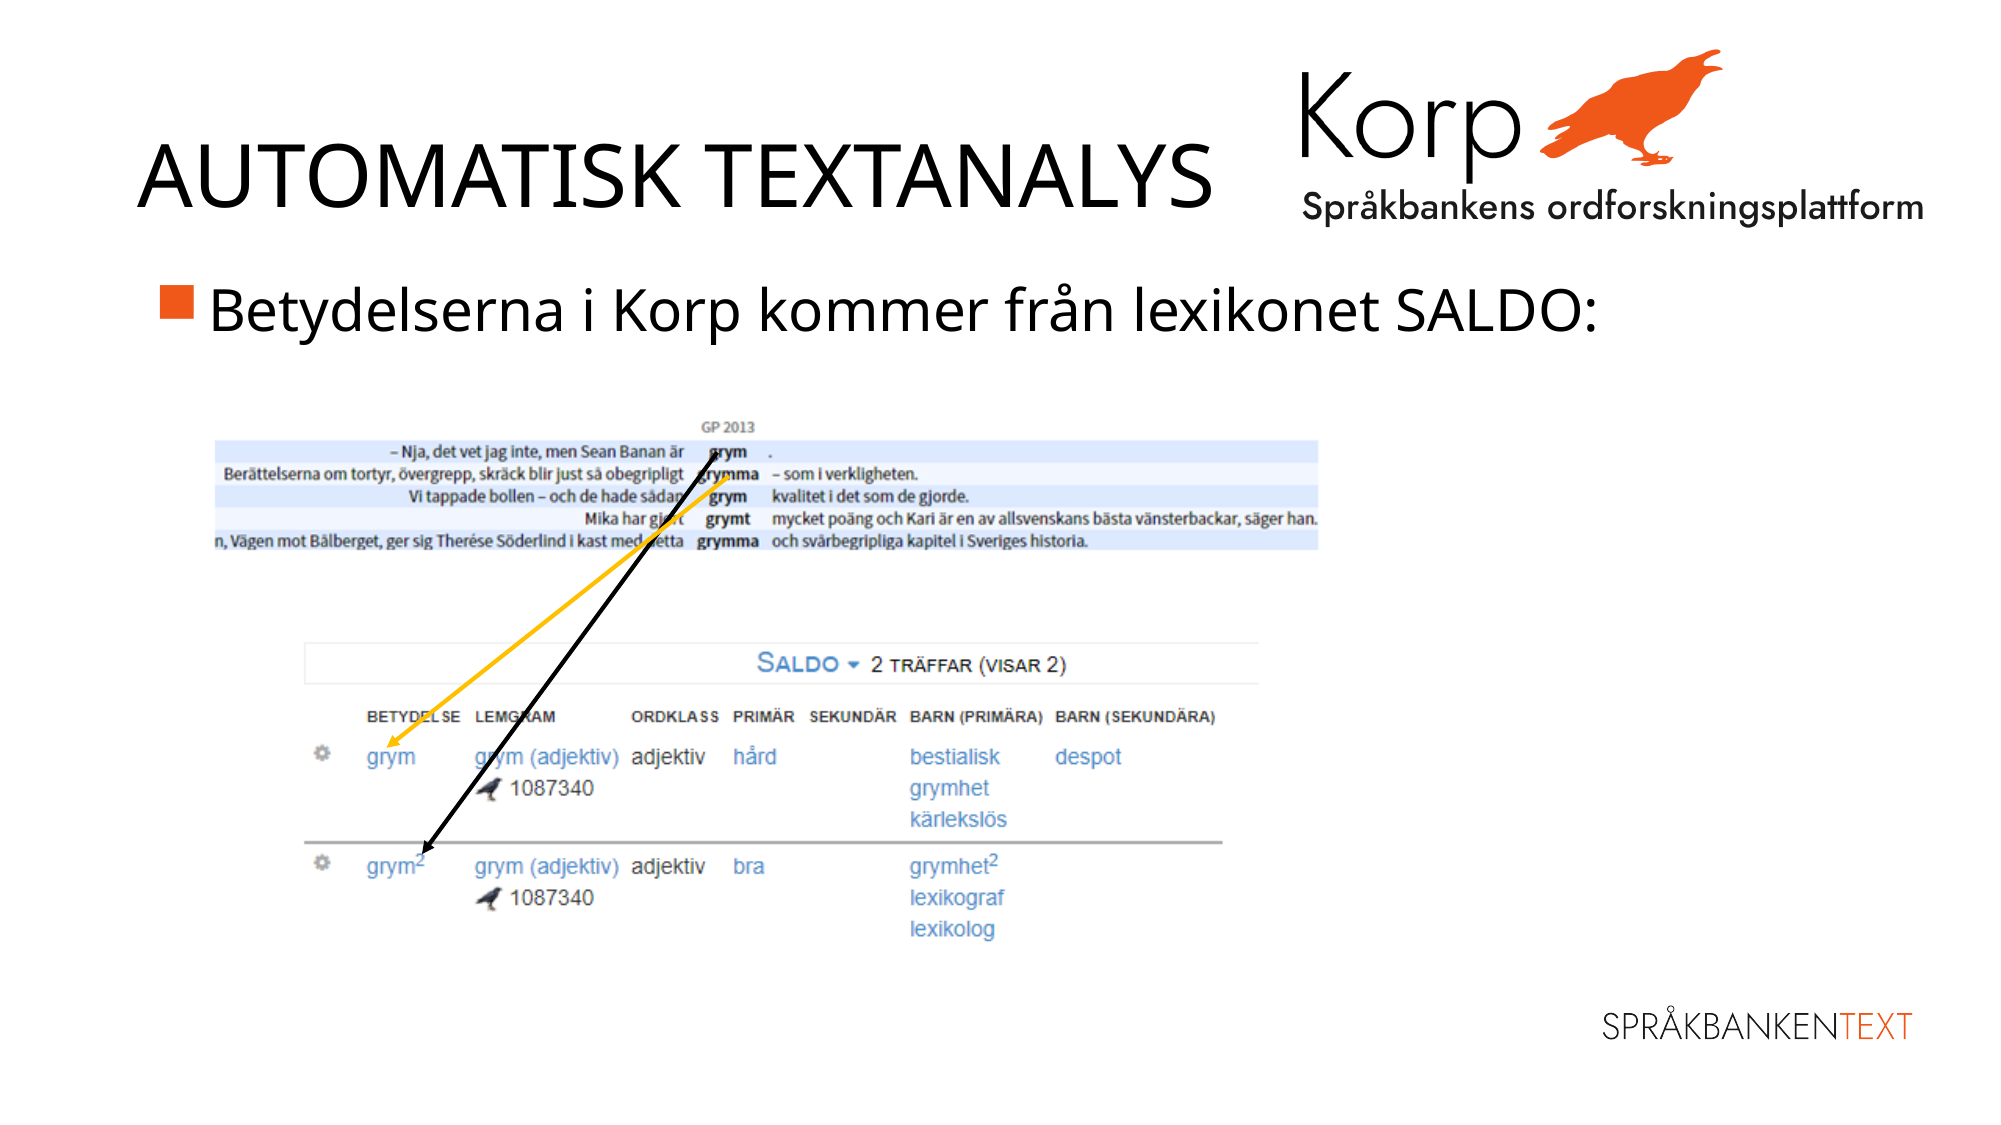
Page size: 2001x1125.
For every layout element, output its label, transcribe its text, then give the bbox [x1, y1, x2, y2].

title Automatisk textanalys [137, 109, 1291, 236]
picture [1600, 998, 1959, 1125]
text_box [173, 400, 1359, 1004]
list Betydelserna i Korp kommer från lexikonet SALDO: [137, 281, 1861, 904]
picture [1291, 29, 1938, 241]
